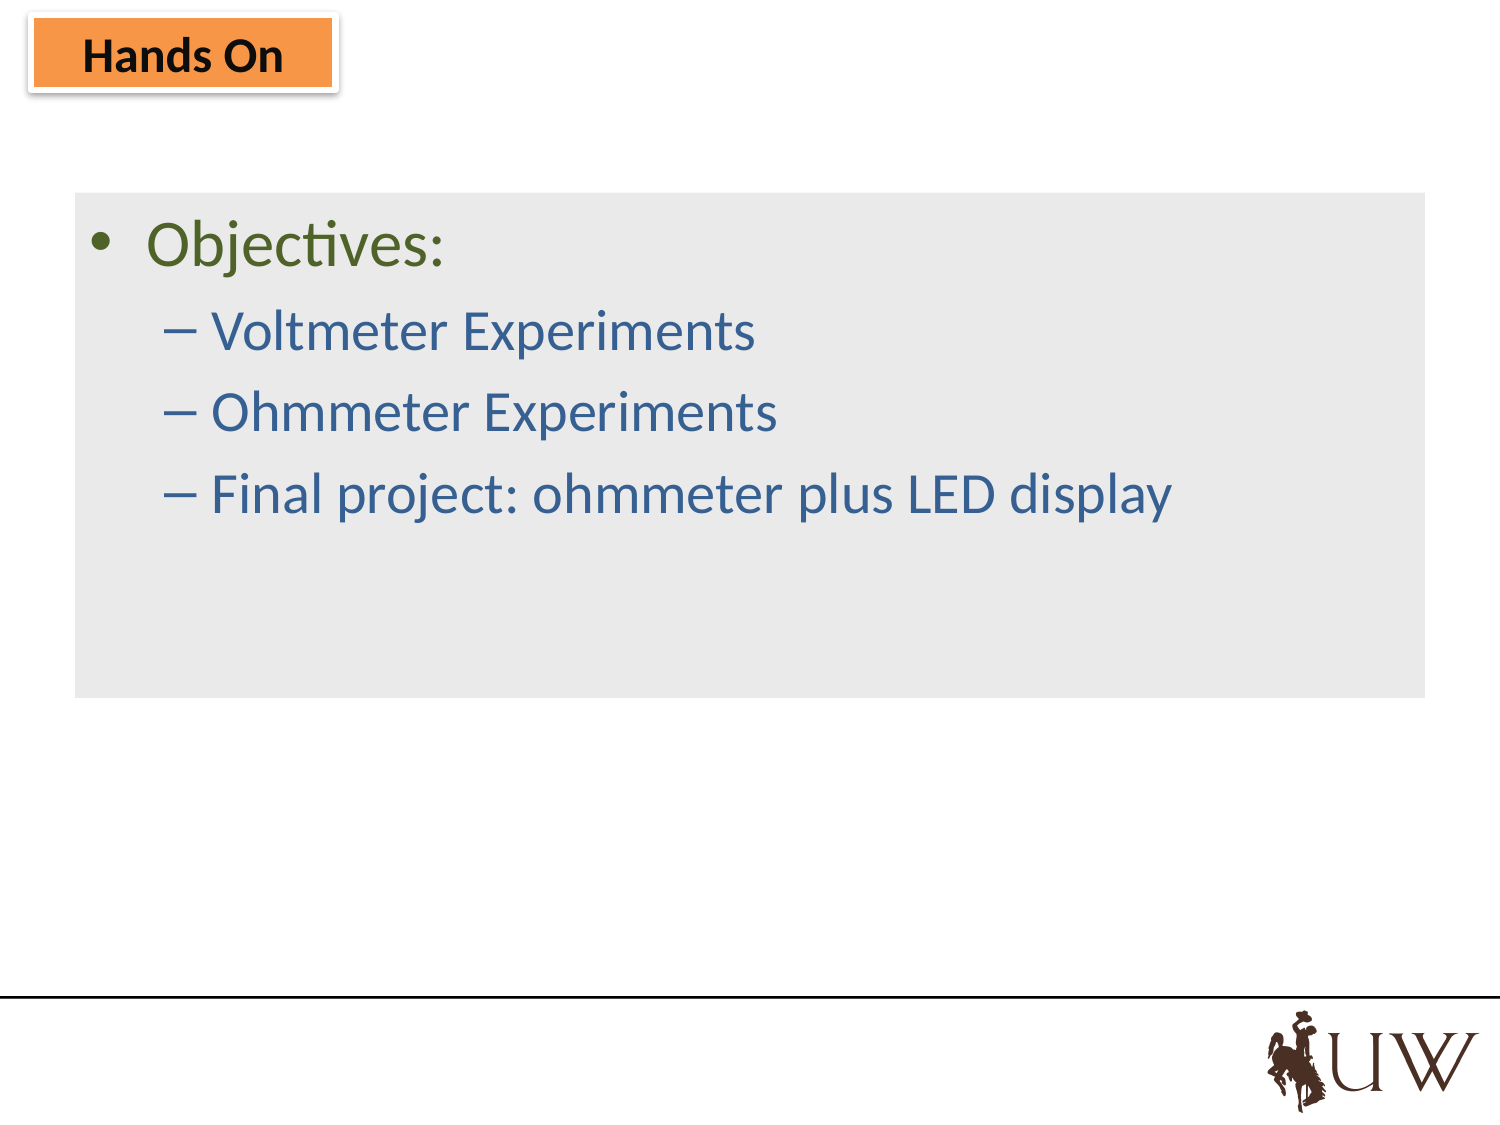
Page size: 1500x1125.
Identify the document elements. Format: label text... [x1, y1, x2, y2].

text_box Hands On [28, 12, 339, 93]
list Objectives: Voltmeter Experiments Ohmmeter Experiments Final project: ohmmeter plus LED display [75, 192, 1425, 698]
picture [0, 996, 1500, 1125]
